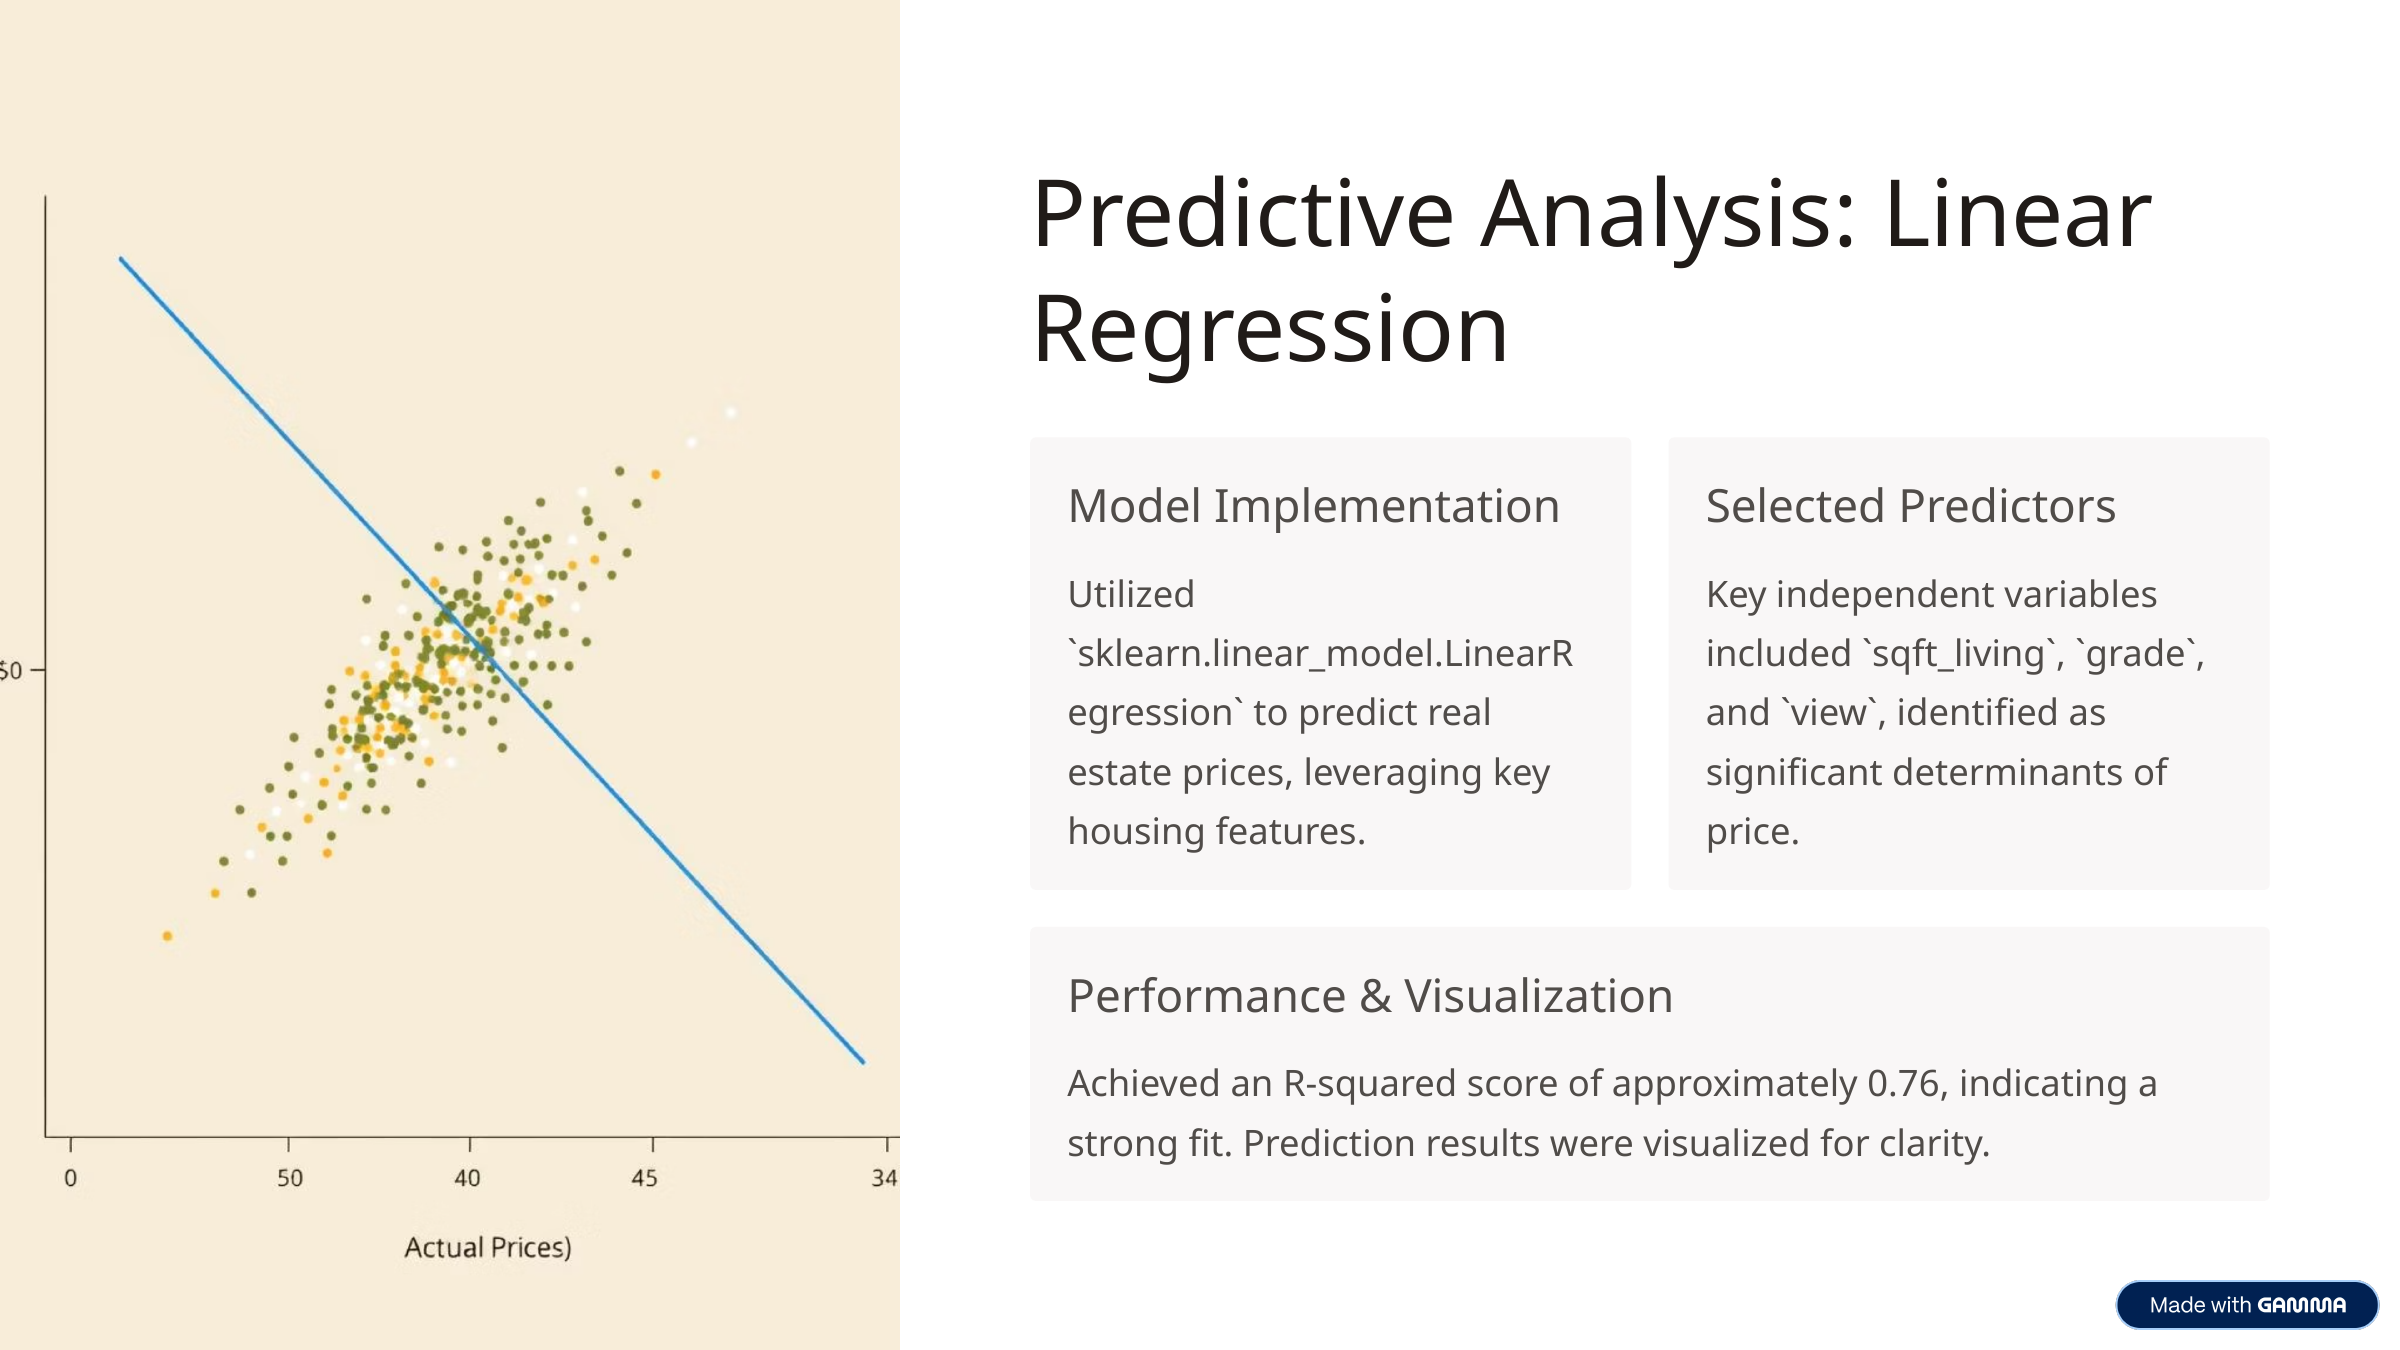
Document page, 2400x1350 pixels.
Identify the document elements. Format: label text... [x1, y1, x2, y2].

text_box Utilized `sklearn.linear_model.LinearRegression` to predict real estate prices, leveraging key housing features. [1067, 554, 1595, 853]
text_box [1030, 437, 1632, 890]
text_box Predictive Analysis: Linear Regression [1030, 148, 2270, 382]
text_box [1668, 437, 2270, 890]
text_box Achieved an R-squared score of approximately 0.76, indicating a strong fit. Prediction results were visualized for clarity. [1067, 1044, 2233, 1164]
picture [2106, 1271, 2389, 1339]
text_box [1030, 926, 2270, 1201]
text_box Selected Predictors [1705, 474, 2171, 533]
text_box Key independent variables included `sqft_living`, `grade`, and `view`, identified as significant determinants of price. [1705, 554, 2233, 853]
picture [0, 0, 900, 1350]
text_box Performance & Visualization [1067, 964, 1721, 1023]
text_box Model Implementation [1067, 474, 1591, 533]
